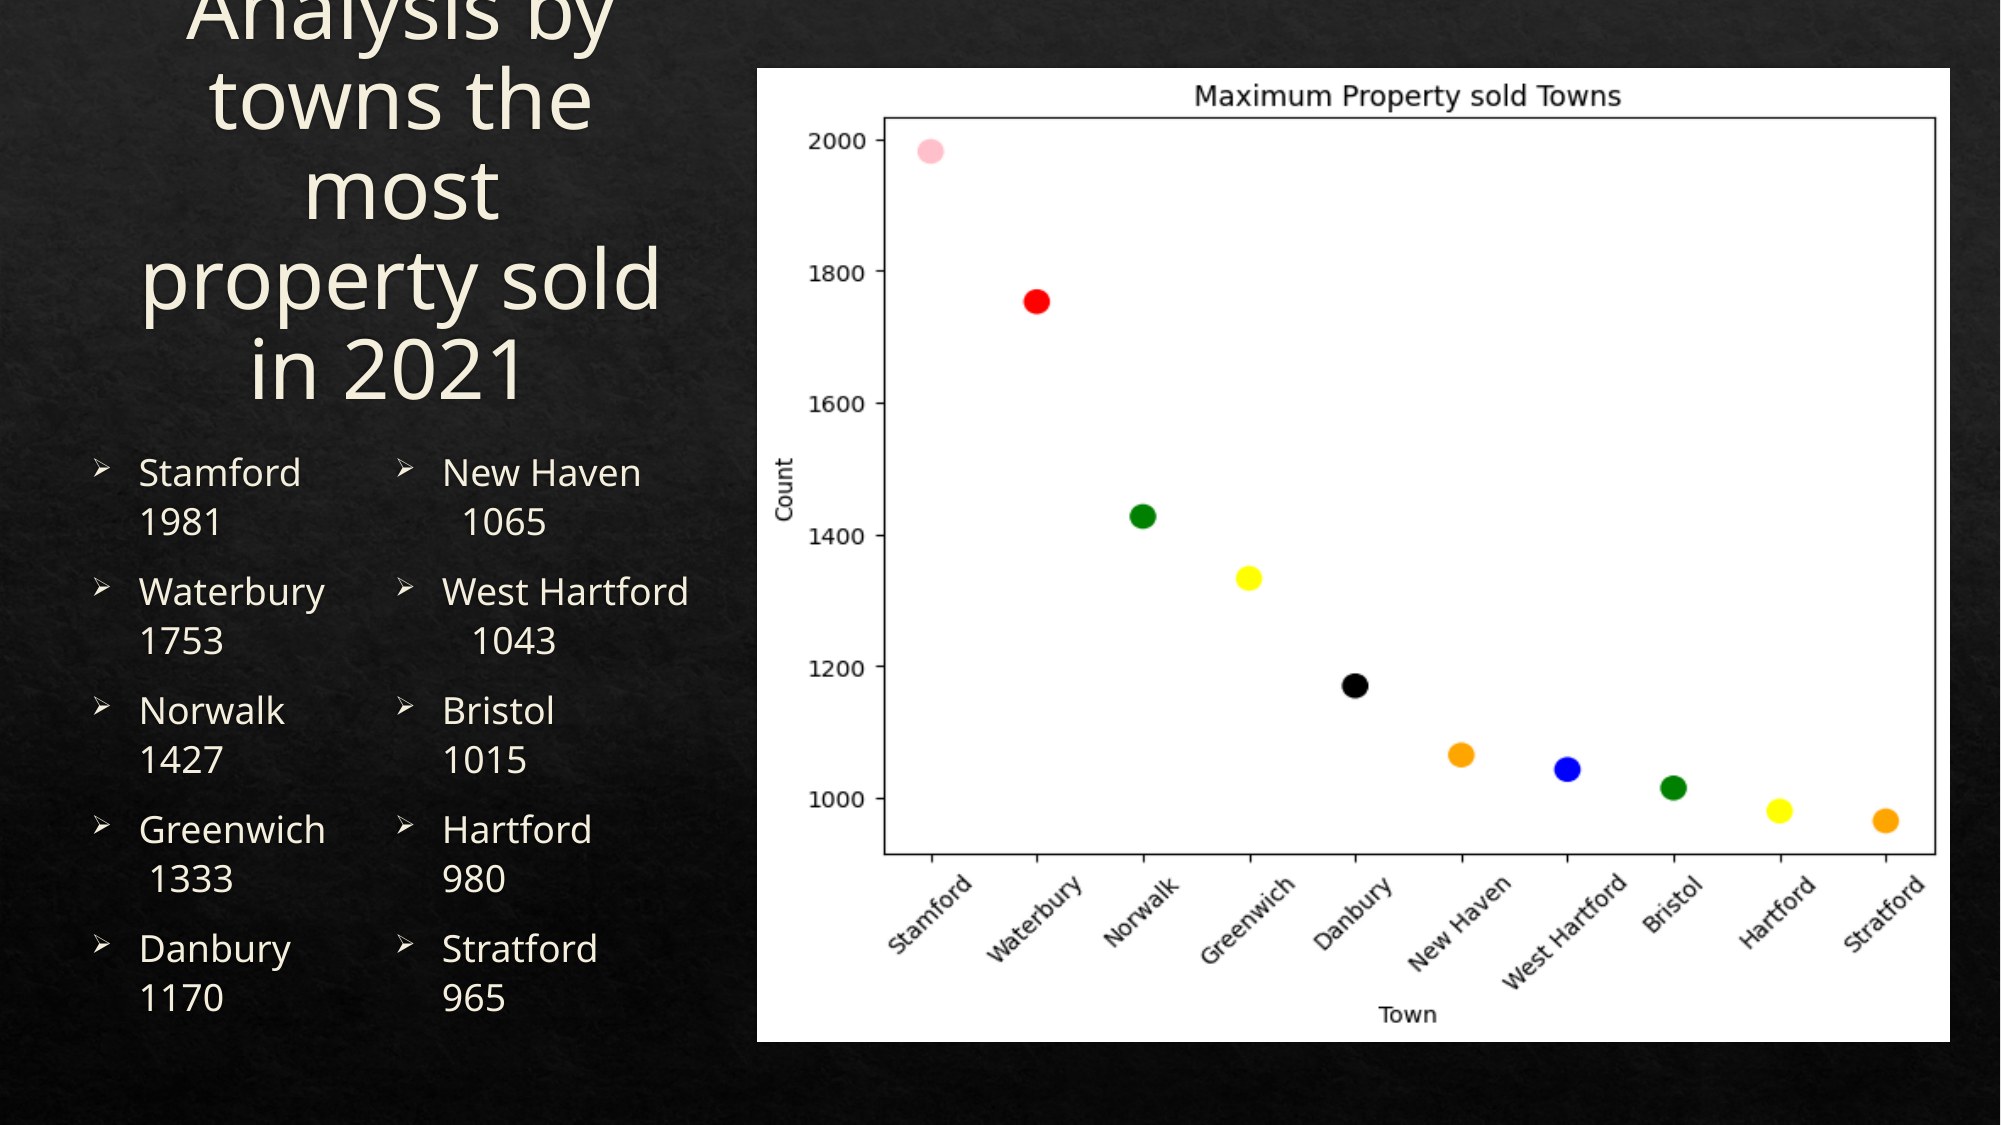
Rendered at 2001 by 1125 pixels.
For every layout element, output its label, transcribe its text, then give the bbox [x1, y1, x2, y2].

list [757, 68, 1951, 1042]
list Stamford 1981 Waterbury 1753 Norwalk 1427 Greenwich 1333 Danbury 1170 New Haven 1065 West Hartford 1043 Bristol 1015 Hartford 980 Stratford 965 [76, 436, 714, 1042]
title Analysis by towns the most property sold in 2021 [121, 28, 682, 425]
